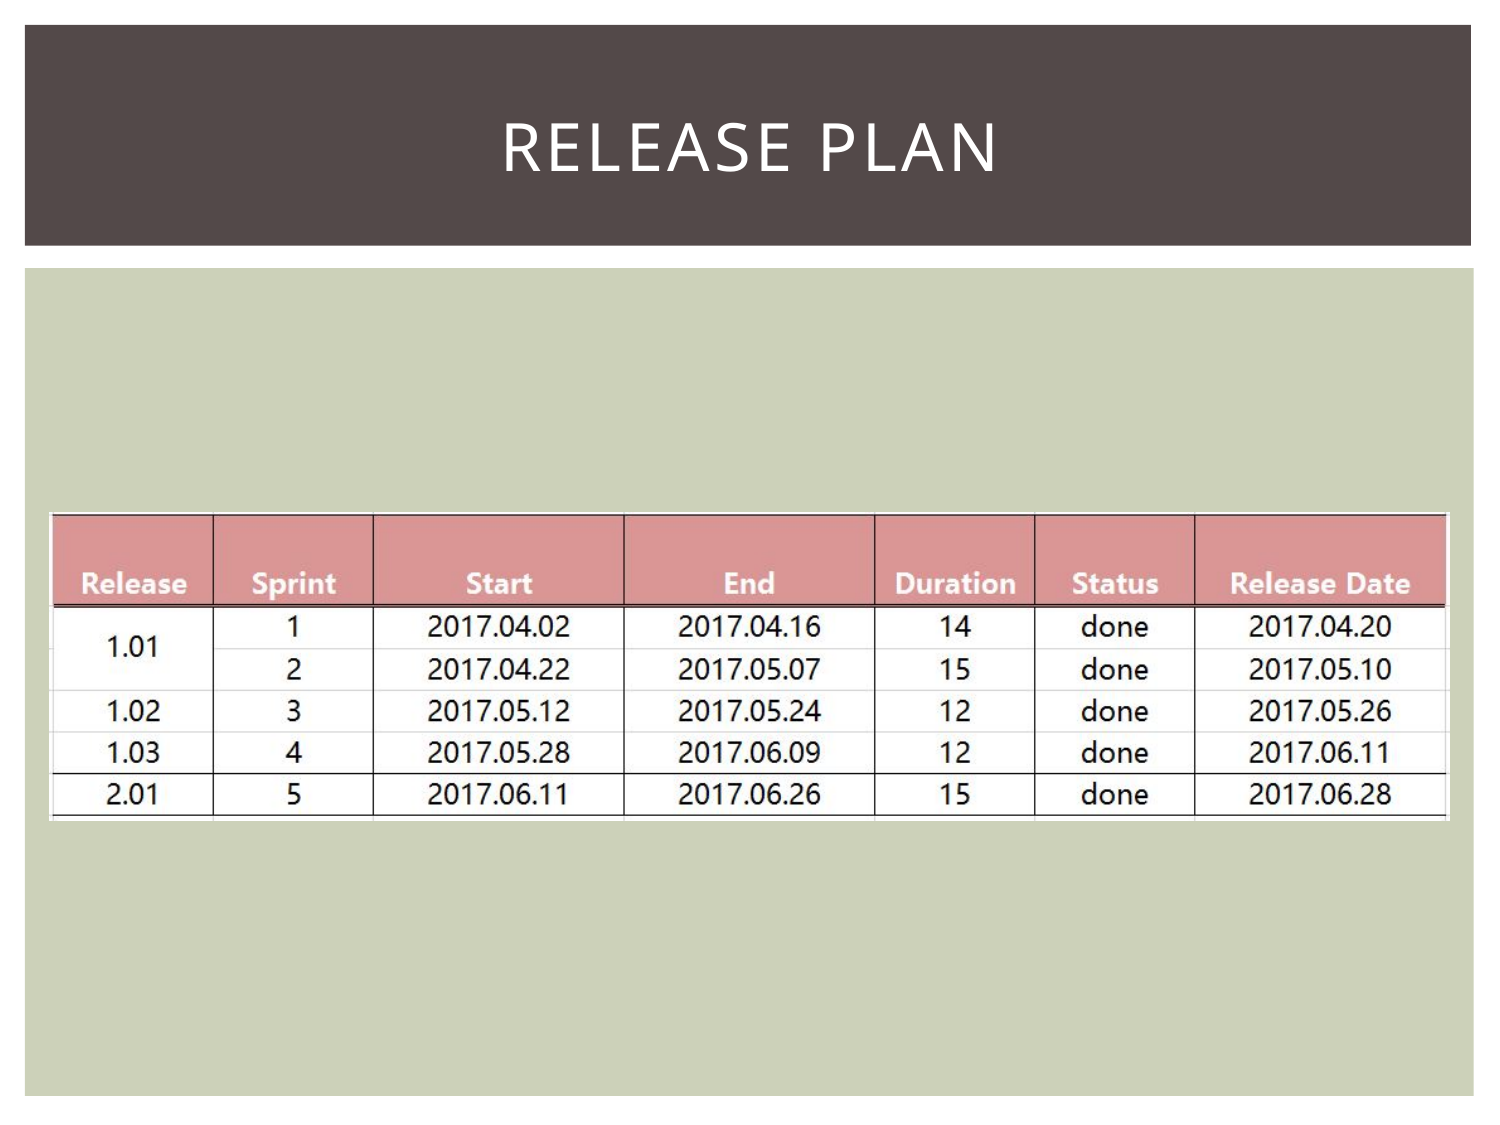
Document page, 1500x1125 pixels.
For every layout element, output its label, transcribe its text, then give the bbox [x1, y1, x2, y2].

picture [49, 512, 1451, 822]
title Release Plan [62, 58, 1438, 232]
